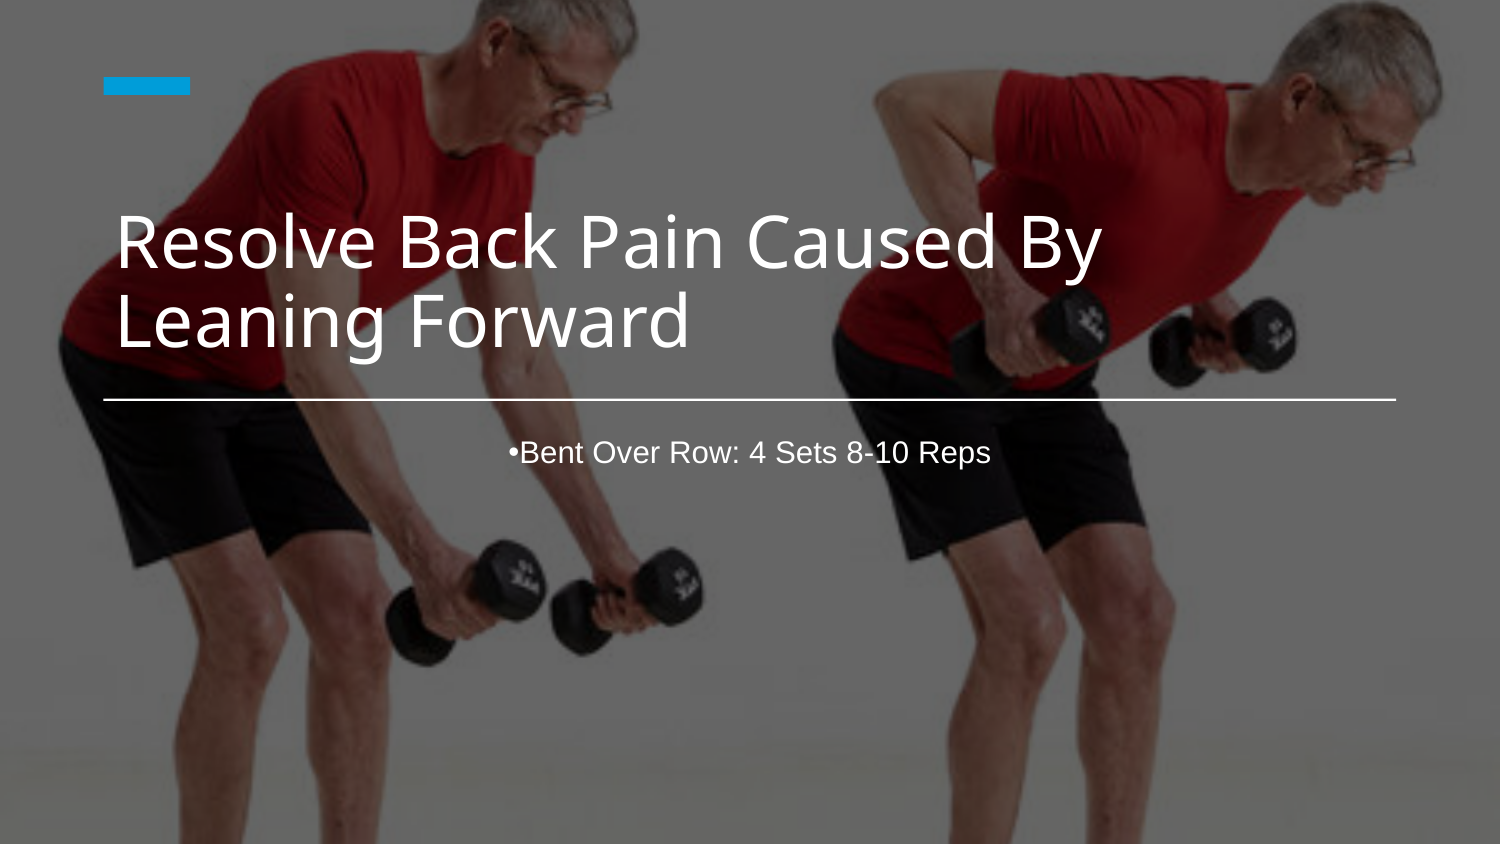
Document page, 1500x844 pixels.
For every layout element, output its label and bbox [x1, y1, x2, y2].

list [0, 0, 1500, 844]
